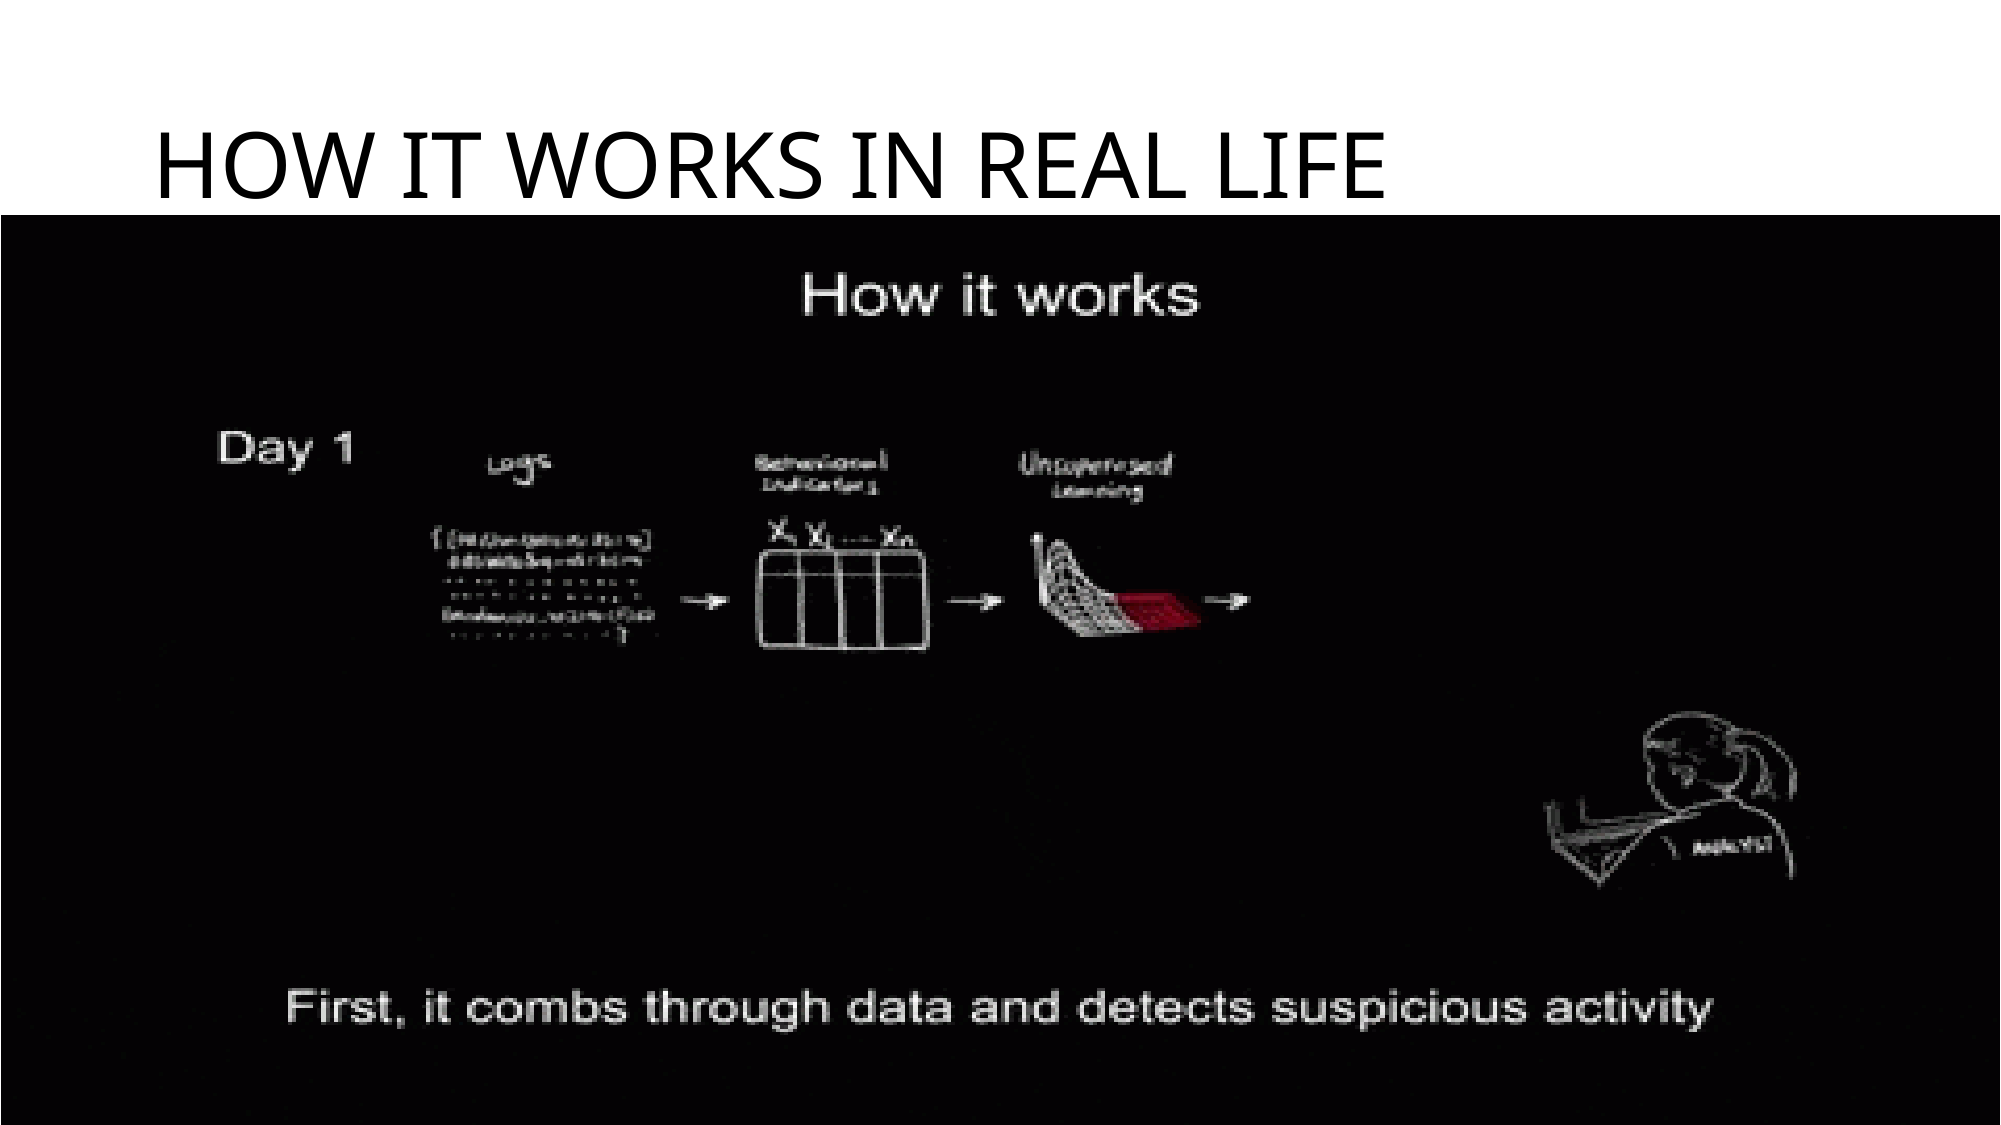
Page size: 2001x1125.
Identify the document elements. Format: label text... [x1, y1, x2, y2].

title HOW IT WORKS IN REAL LIFE [137, 59, 1863, 215]
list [1, 215, 2000, 1125]
